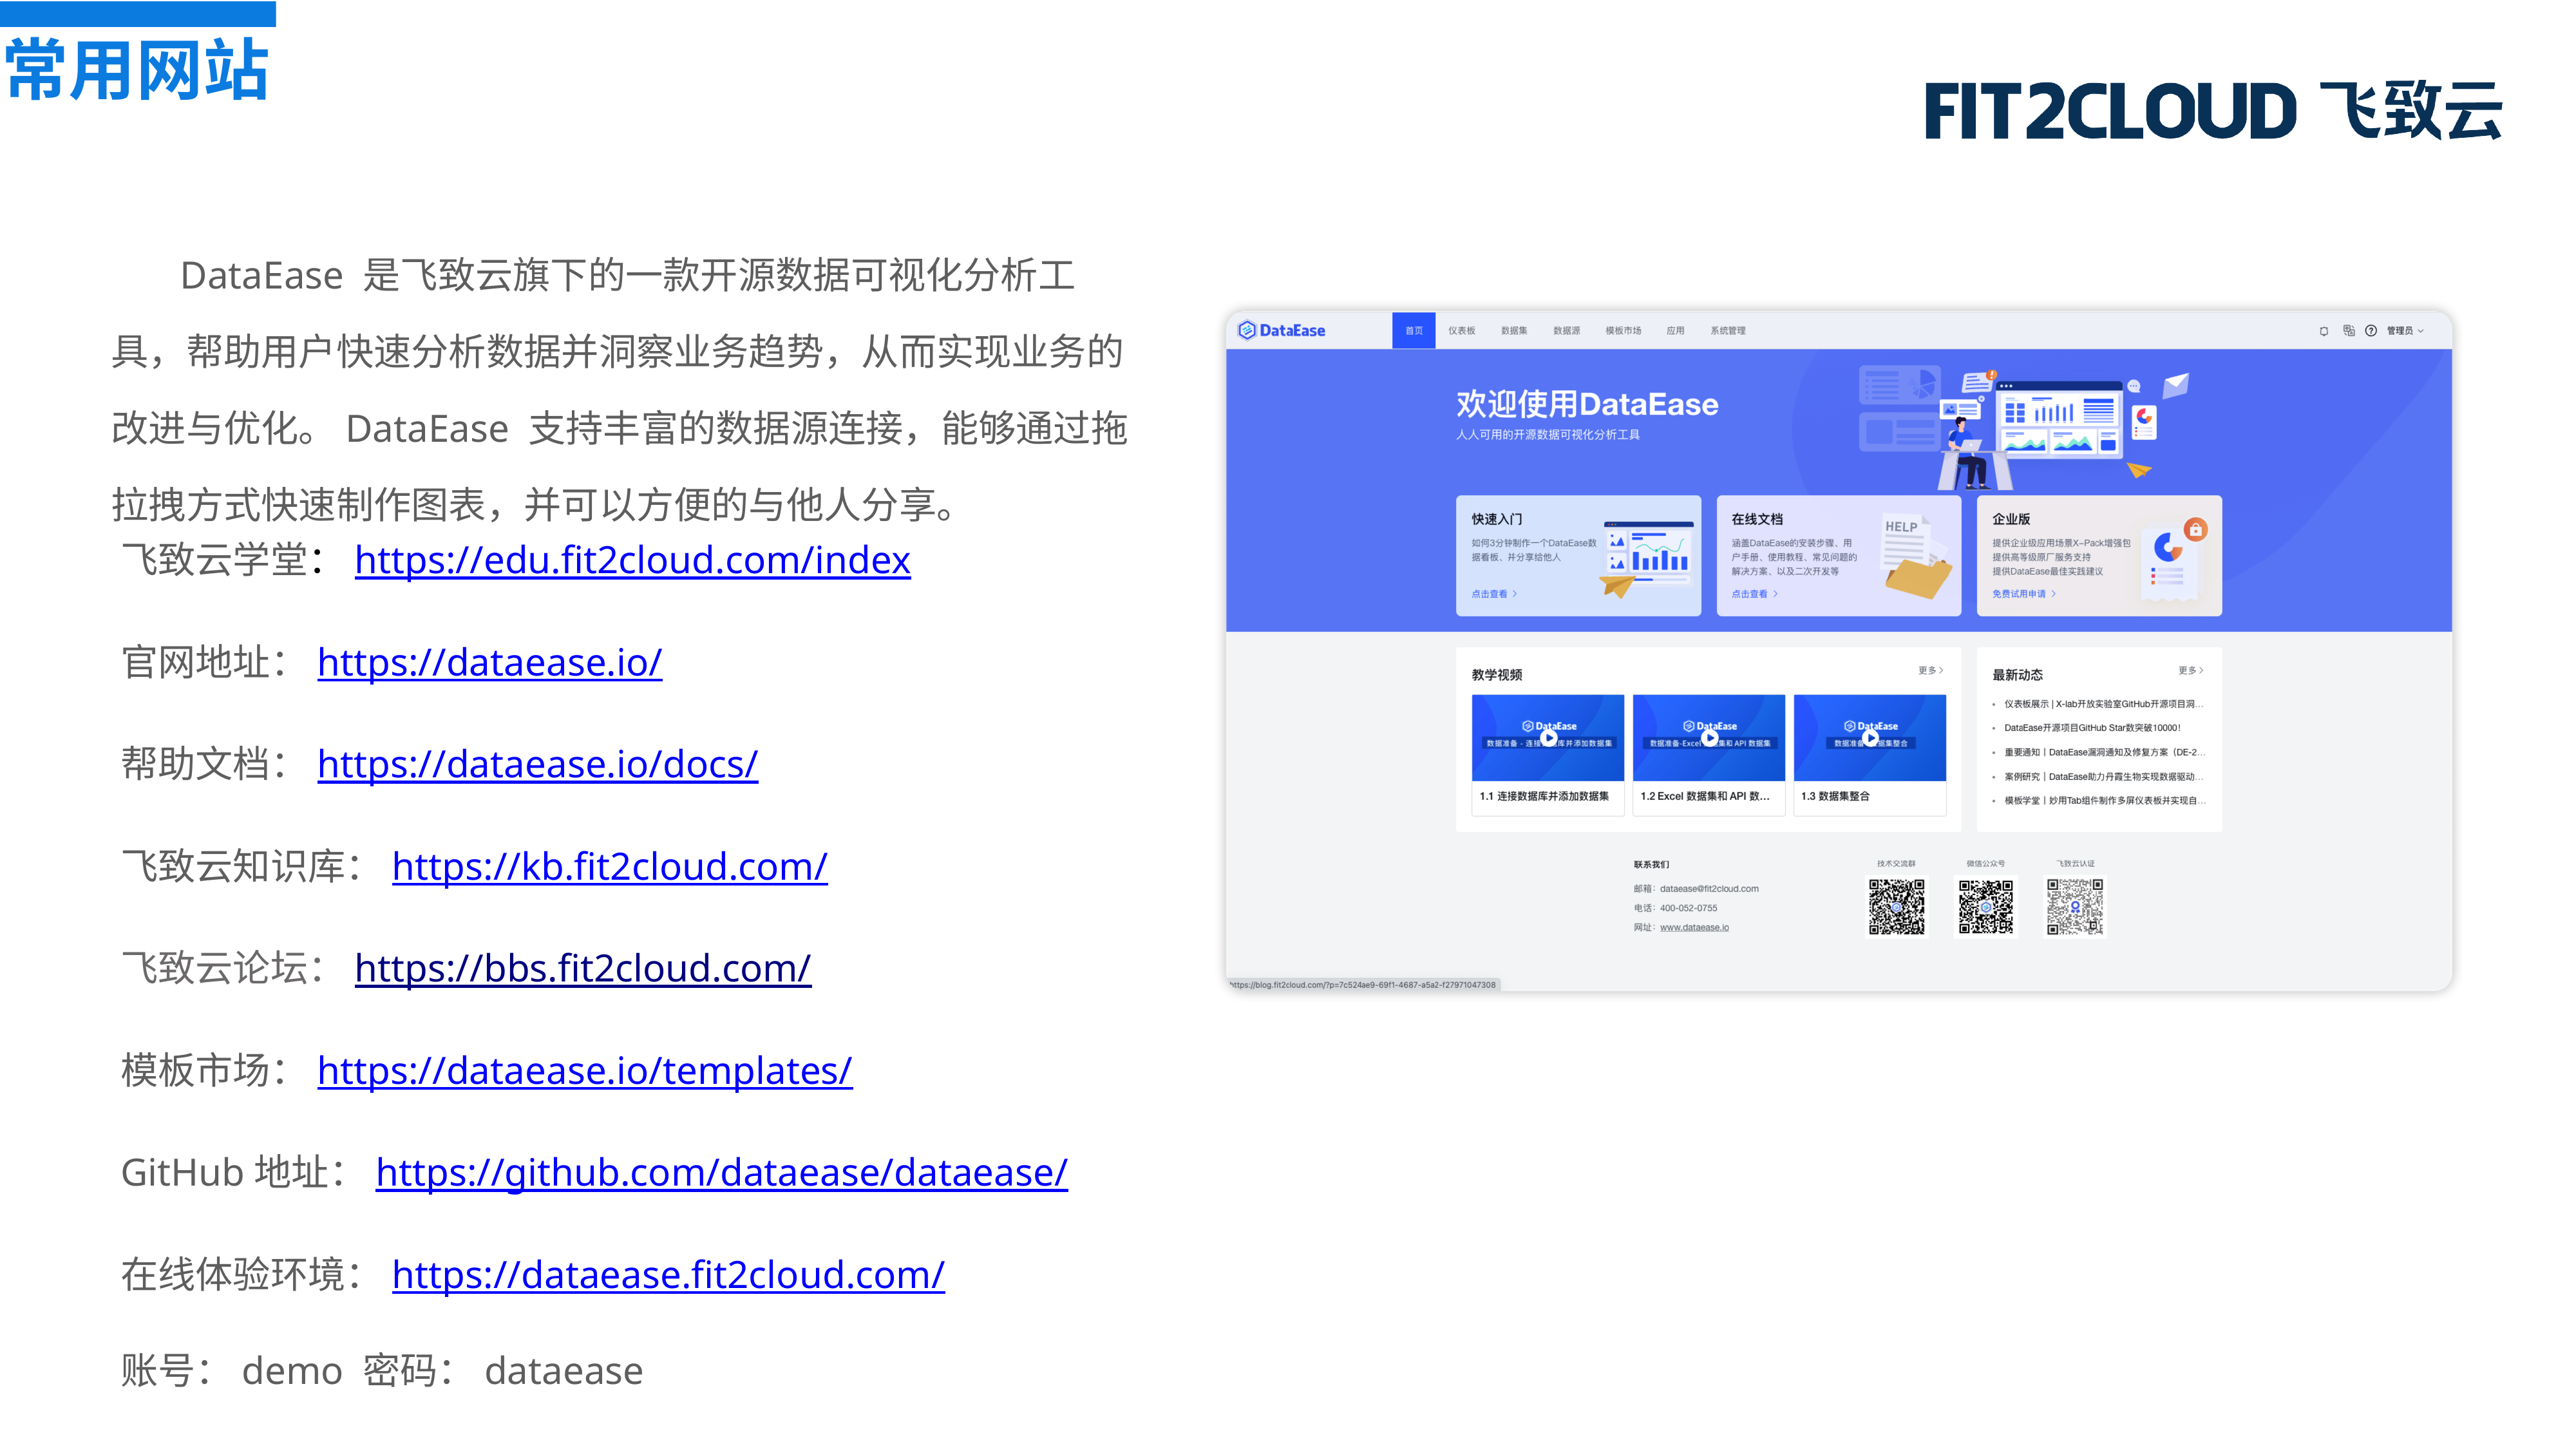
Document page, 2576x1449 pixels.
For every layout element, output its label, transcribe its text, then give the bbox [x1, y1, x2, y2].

text_box 飞致云学堂：https://edu.fit2cloud.com/index 官网地址：https://dataease.io/ 帮助文档：https://dataease.io/docs/ 飞致云知识库：https://kb.fit2cloud.com/ 飞致云论坛：https://bbs.fit2cloud.com/ 模板市场：https://dataease.io/templates/ GitHub地址：https://github.com/dataease/dataease/ 在线体验环境：https://dataease.fit2cloud.com/ 账号：demo 密码：dataease [113, 477, 1128, 1399]
picture [1926, 80, 2503, 140]
text_box DataEase 是飞致云旗下的一款开源数据可视化分析工具，帮助用户快速分析数据并洞察业务趋势，从而实现业务的改进与优化。DataEase 支持丰富的数据源连接，能够通过拖拉拽方式快速制作图表，并可以方便的与他人分享。 [104, 212, 1138, 535]
text_box 常用网站 [1, 26, 280, 184]
text_box [0, 1, 276, 27]
picture [1215, 299, 2463, 1002]
